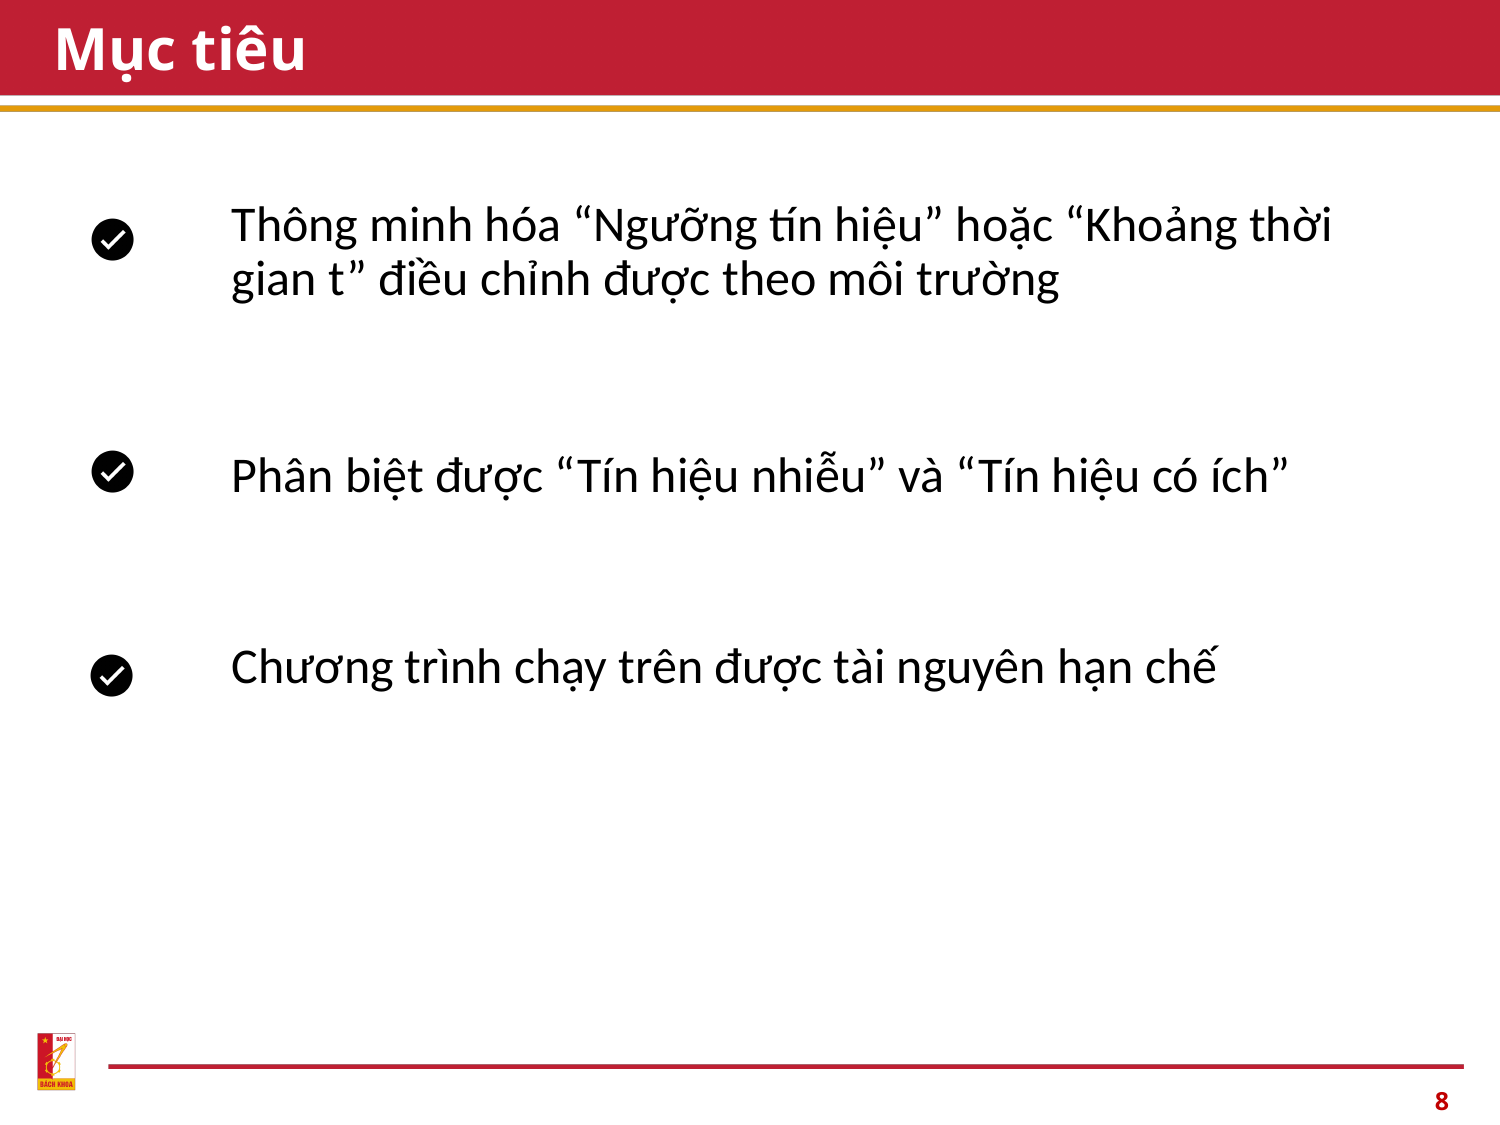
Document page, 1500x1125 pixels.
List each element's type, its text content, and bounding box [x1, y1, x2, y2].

picture [0, 0, 1500, 1125]
text_box Chương trình chạy trên được tài nguyên hạn chế [217, 632, 1361, 734]
slide_number 8 [1126, 1078, 1464, 1125]
title Mục tiêu [38, 12, 1462, 87]
list Thông minh hóa “Ngưỡng tín hiệu” hoặc “Khoảng thời gian t” điều chỉnh được theo môi trường [217, 191, 1361, 389]
text_box Phân biệt được “Tín hiệu nhiễu” và “Tín hiệu có ích” [217, 442, 1361, 543]
